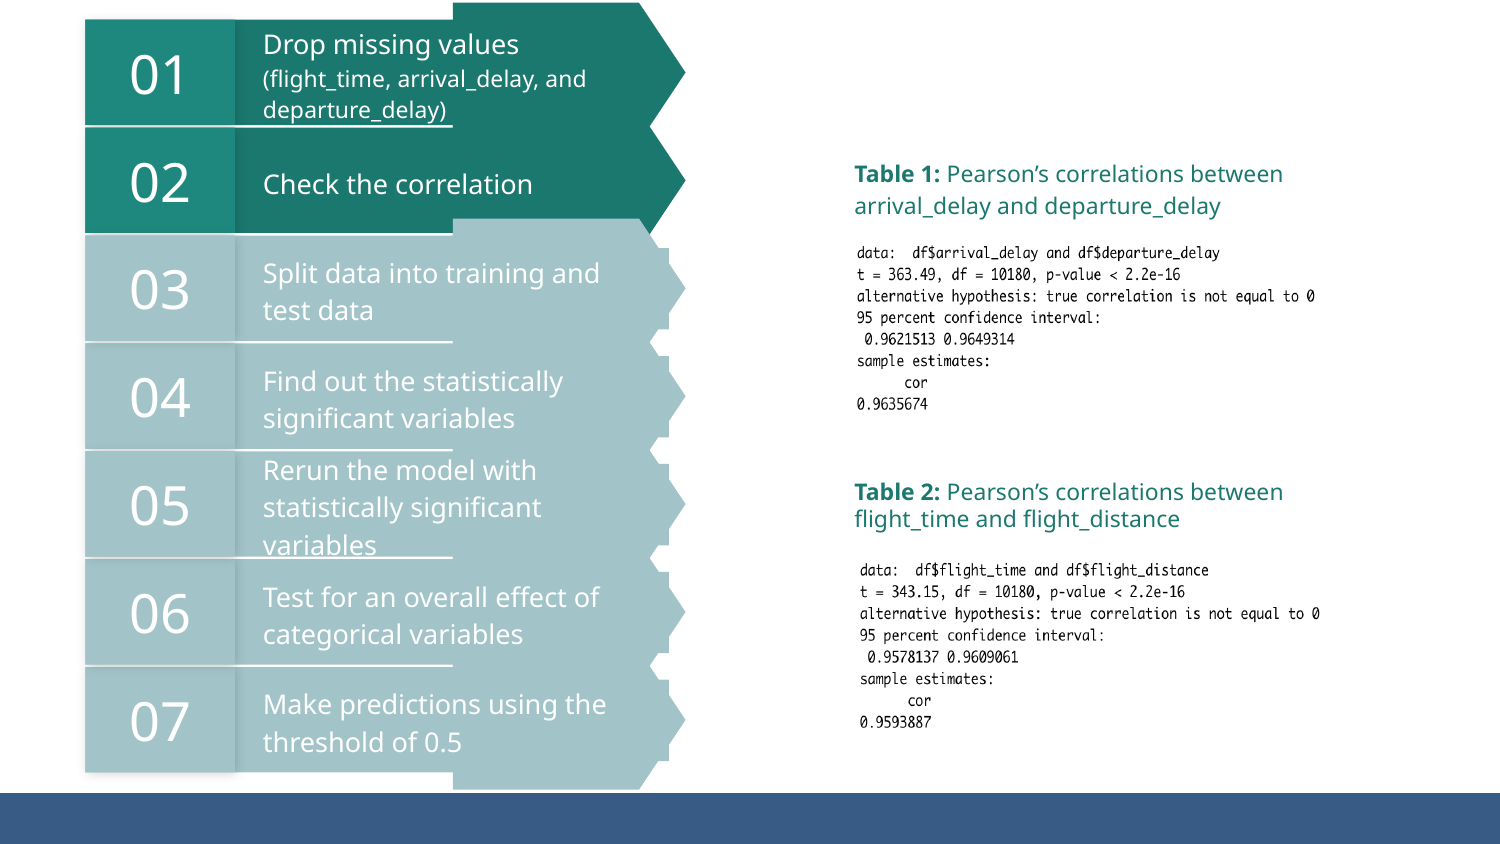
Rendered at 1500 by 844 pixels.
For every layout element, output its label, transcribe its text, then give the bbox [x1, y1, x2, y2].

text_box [85, 349, 724, 450]
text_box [85, 235, 724, 342]
picture [854, 549, 1331, 735]
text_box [85, 19, 724, 126]
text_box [85, 127, 724, 234]
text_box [85, 673, 724, 773]
text_box Table 2: Pearson’s correlations between flight_time and flight_distance [839, 462, 1332, 548]
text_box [85, 565, 724, 665]
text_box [85, 451, 724, 558]
picture [0, 793, 1500, 844]
picture [850, 231, 1330, 423]
text_box Table 1: Pearson’s correlations between arrival_delay and departure_delay [839, 140, 1332, 234]
